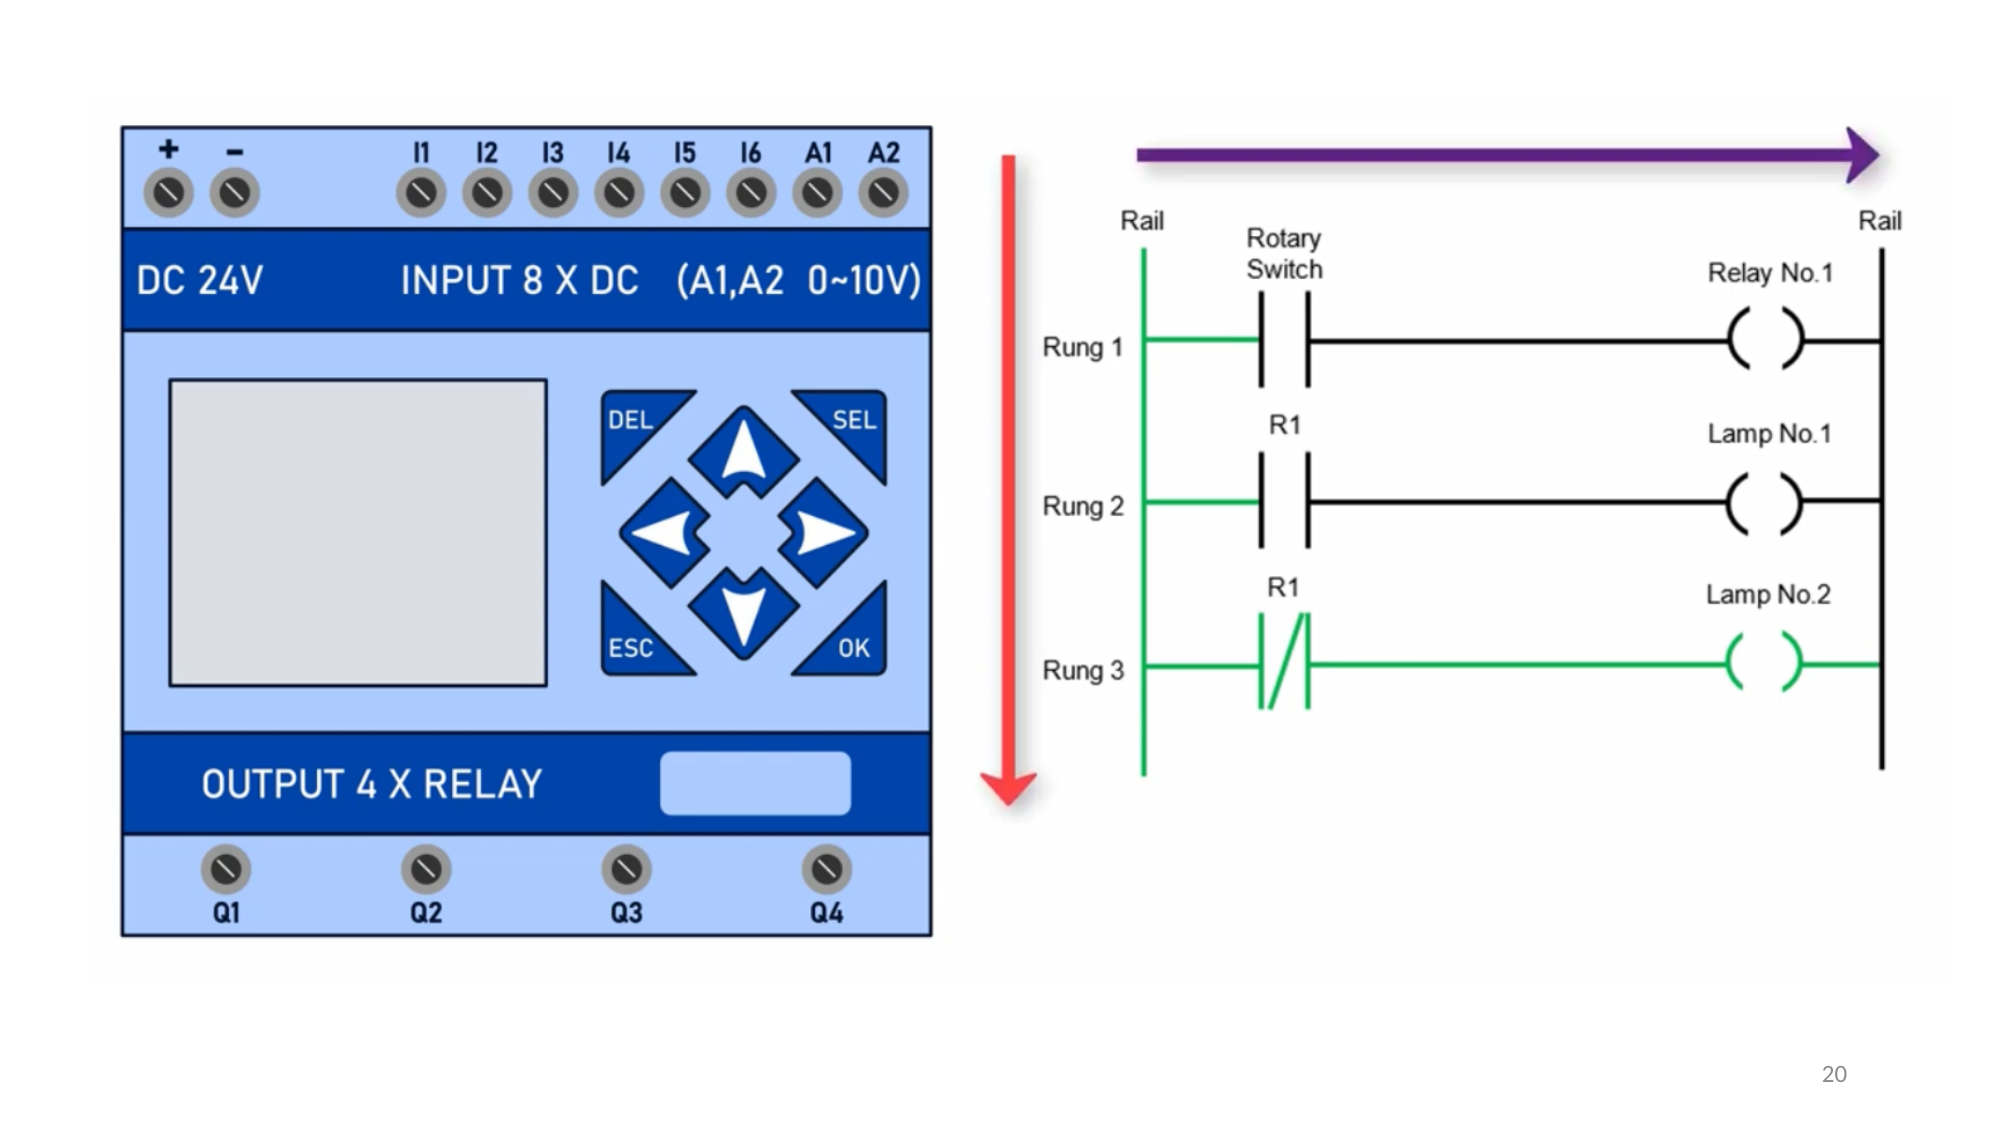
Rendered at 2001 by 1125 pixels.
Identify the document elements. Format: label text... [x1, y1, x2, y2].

slide_number 20 [1412, 1042, 1863, 1103]
picture [87, 102, 1950, 981]
